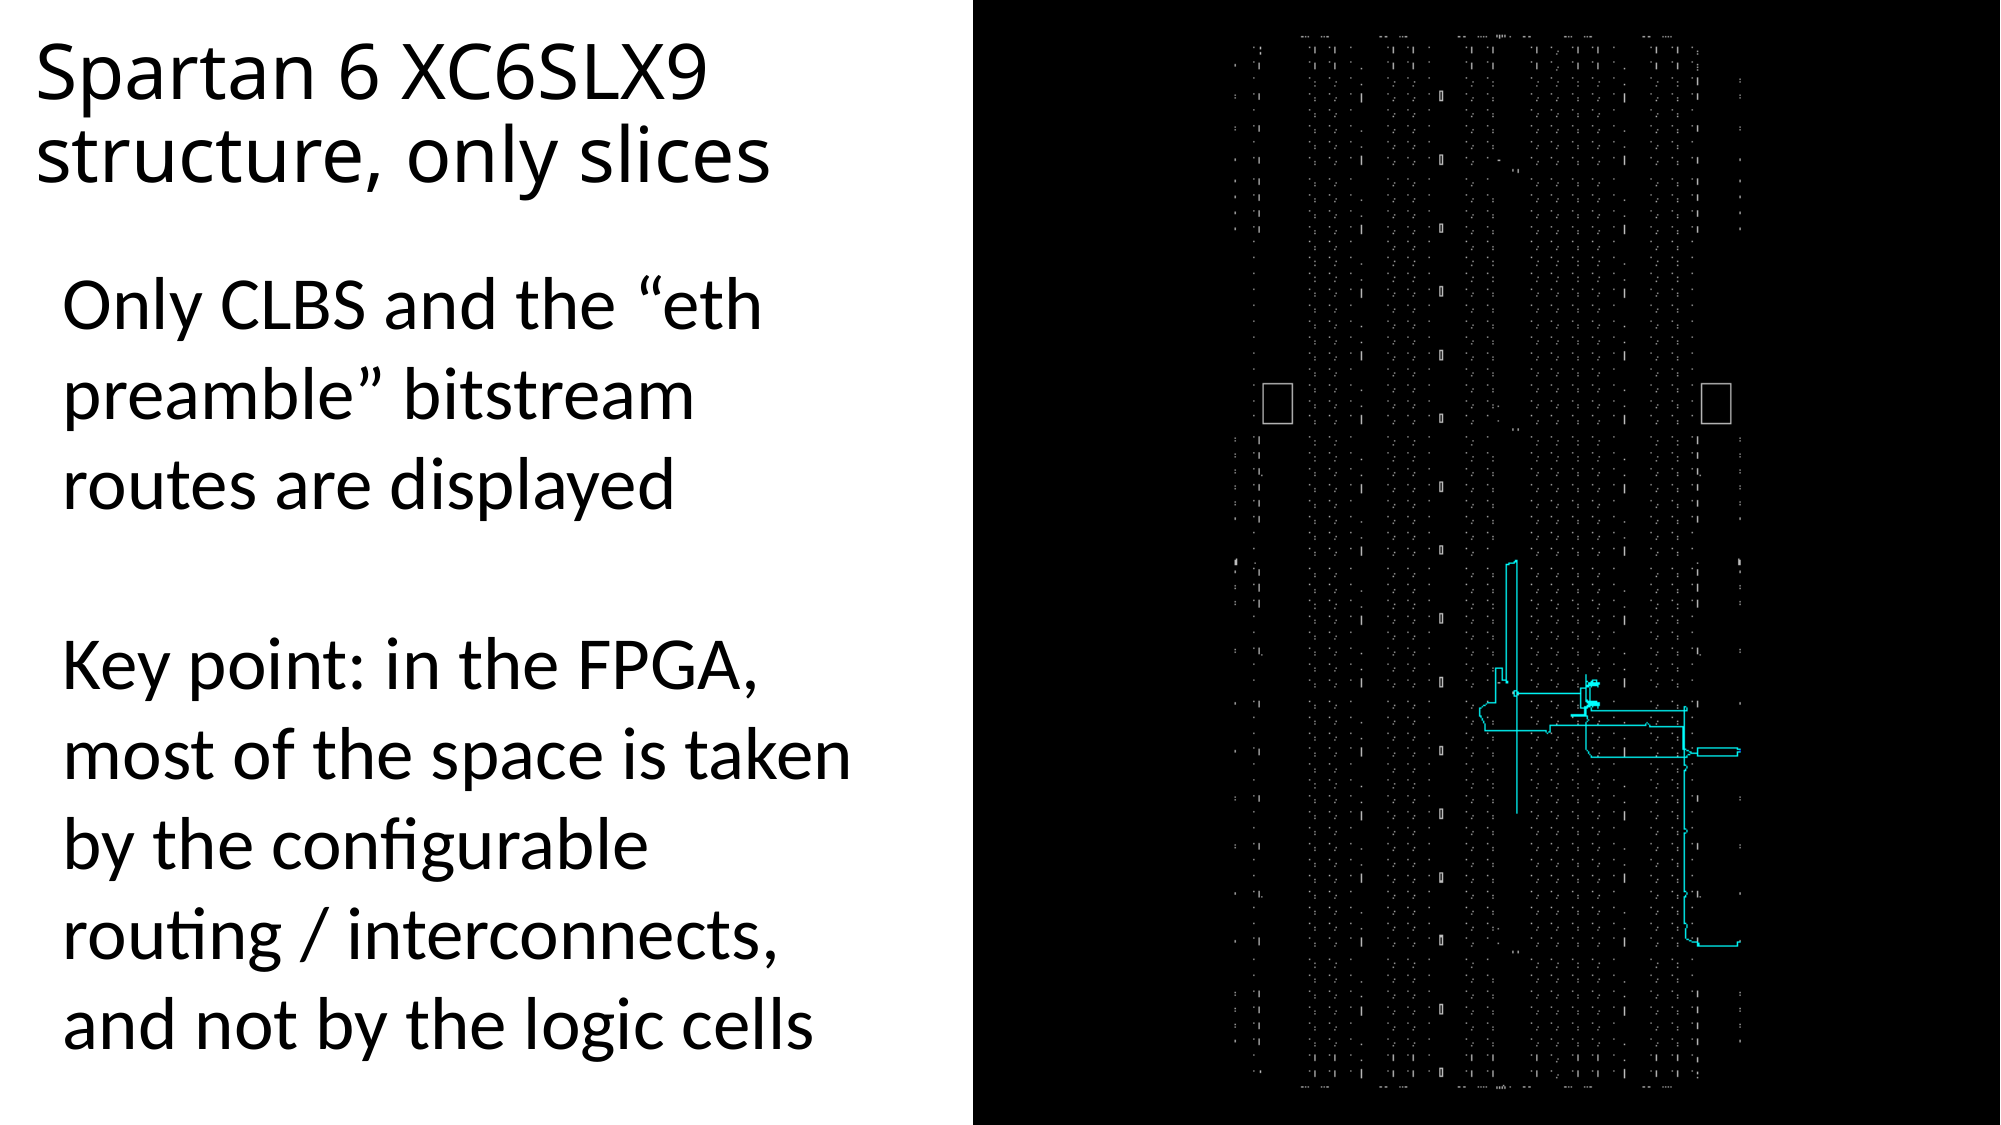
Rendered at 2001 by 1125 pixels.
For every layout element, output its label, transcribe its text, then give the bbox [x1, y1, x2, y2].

title Spartan 6 XC6SLX9 structure, only slices [19, 22, 855, 303]
text_box Only CLBS and the “eth preamble” bitstream routes are displayed Key point: in the FPGA, most of the space is taken by the configurable routing / interconnects, and not by the logic cells [48, 247, 883, 1072]
picture [973, 0, 2000, 1125]
